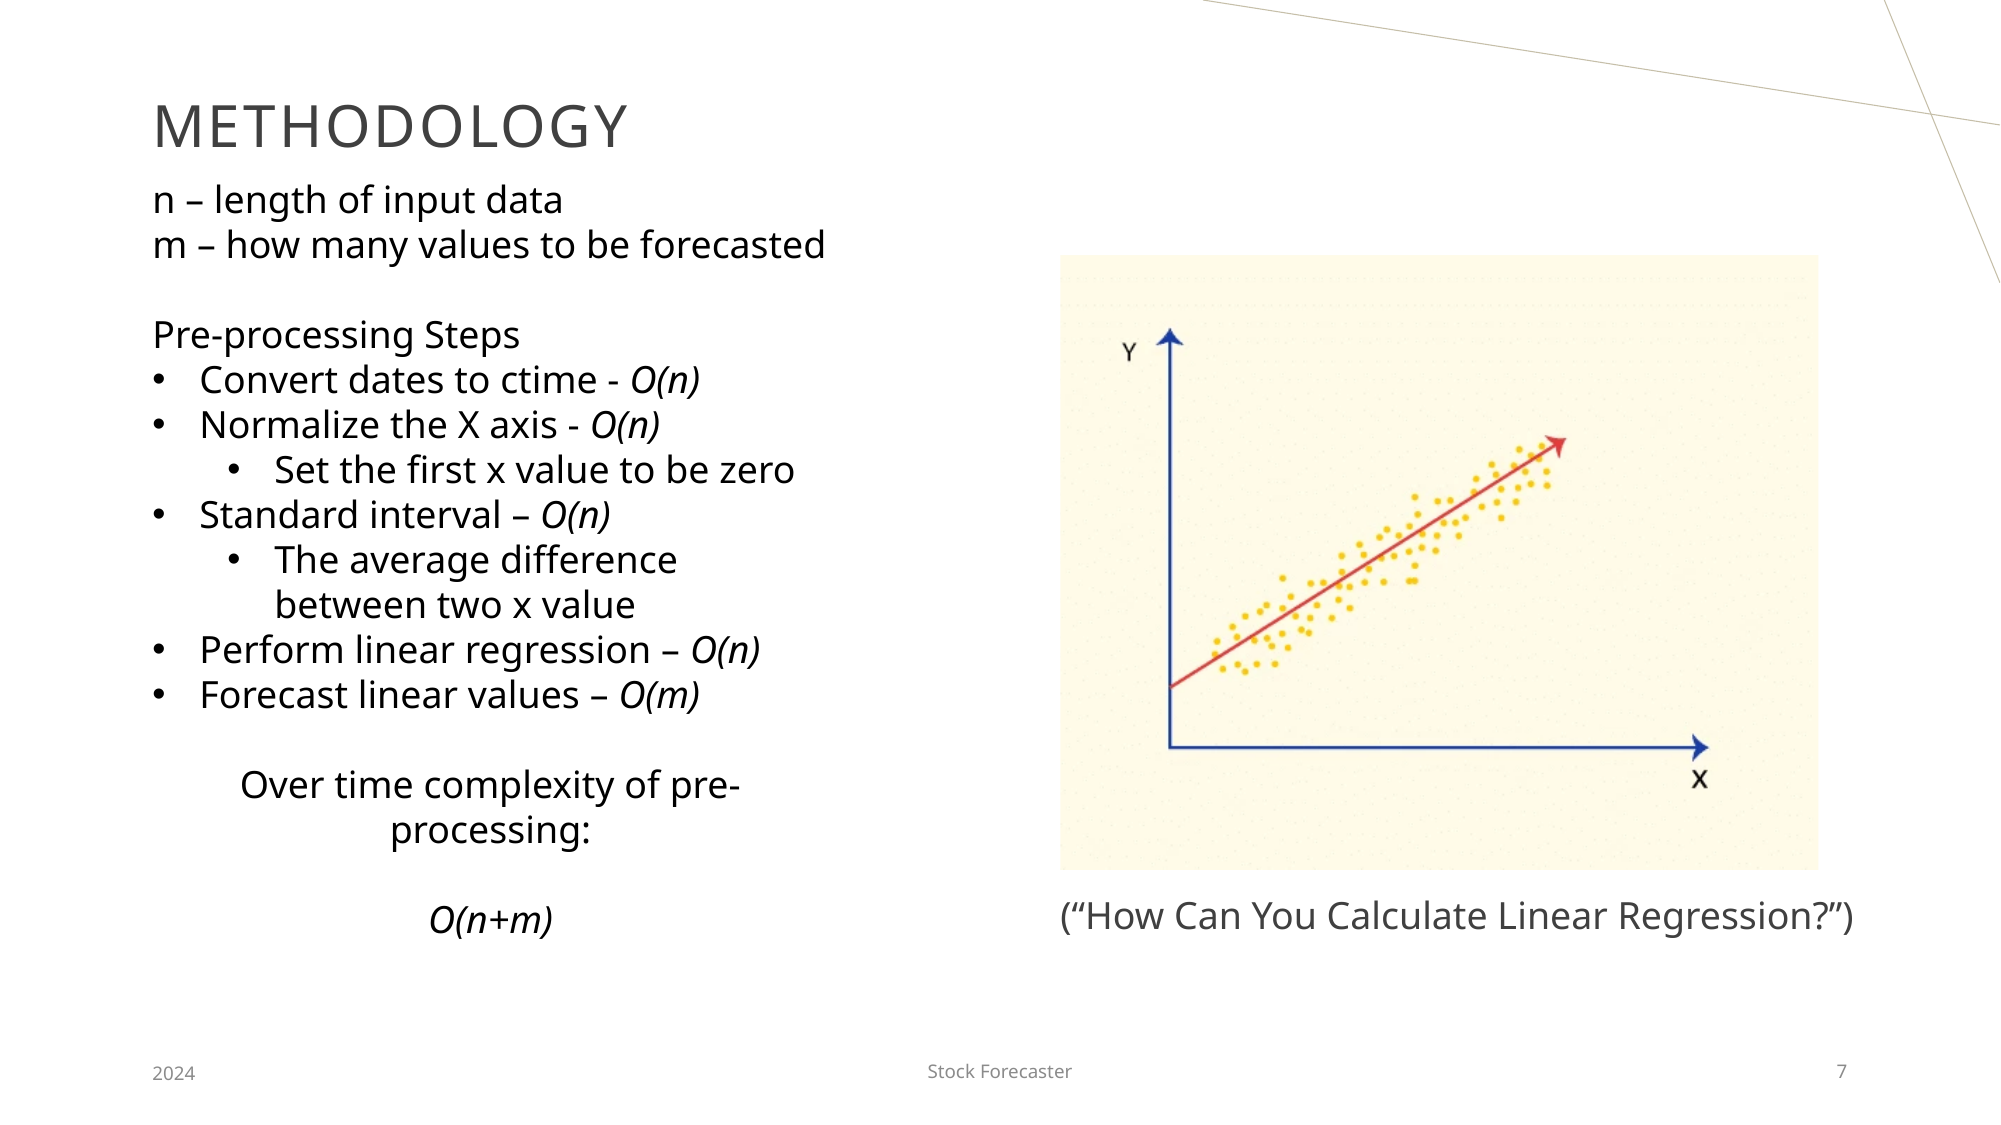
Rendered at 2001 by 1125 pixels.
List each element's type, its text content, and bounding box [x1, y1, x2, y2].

text_box methodology [137, 82, 1139, 167]
slide_number 7 [1412, 1042, 1863, 1103]
text_box (“How Can You Calculate Linear Regression?”) [1045, 875, 1882, 945]
picture [1060, 254, 1819, 870]
slide_number 2024 [137, 1042, 588, 1103]
footer Stock Forecaster [662, 1042, 1338, 1103]
text_box n – length of input data m – how many values to be forecasted Pre-processing Steps Convert dates to ctime - O(n) Normalize the X axis - O(n) Set the first x value to be zero Standard interval – O(n) The average difference between two x value Perform linear regression – O(n) Forecast linear values – O(m) Over time complexity of pre-processing: O(n+m) [137, 168, 844, 994]
